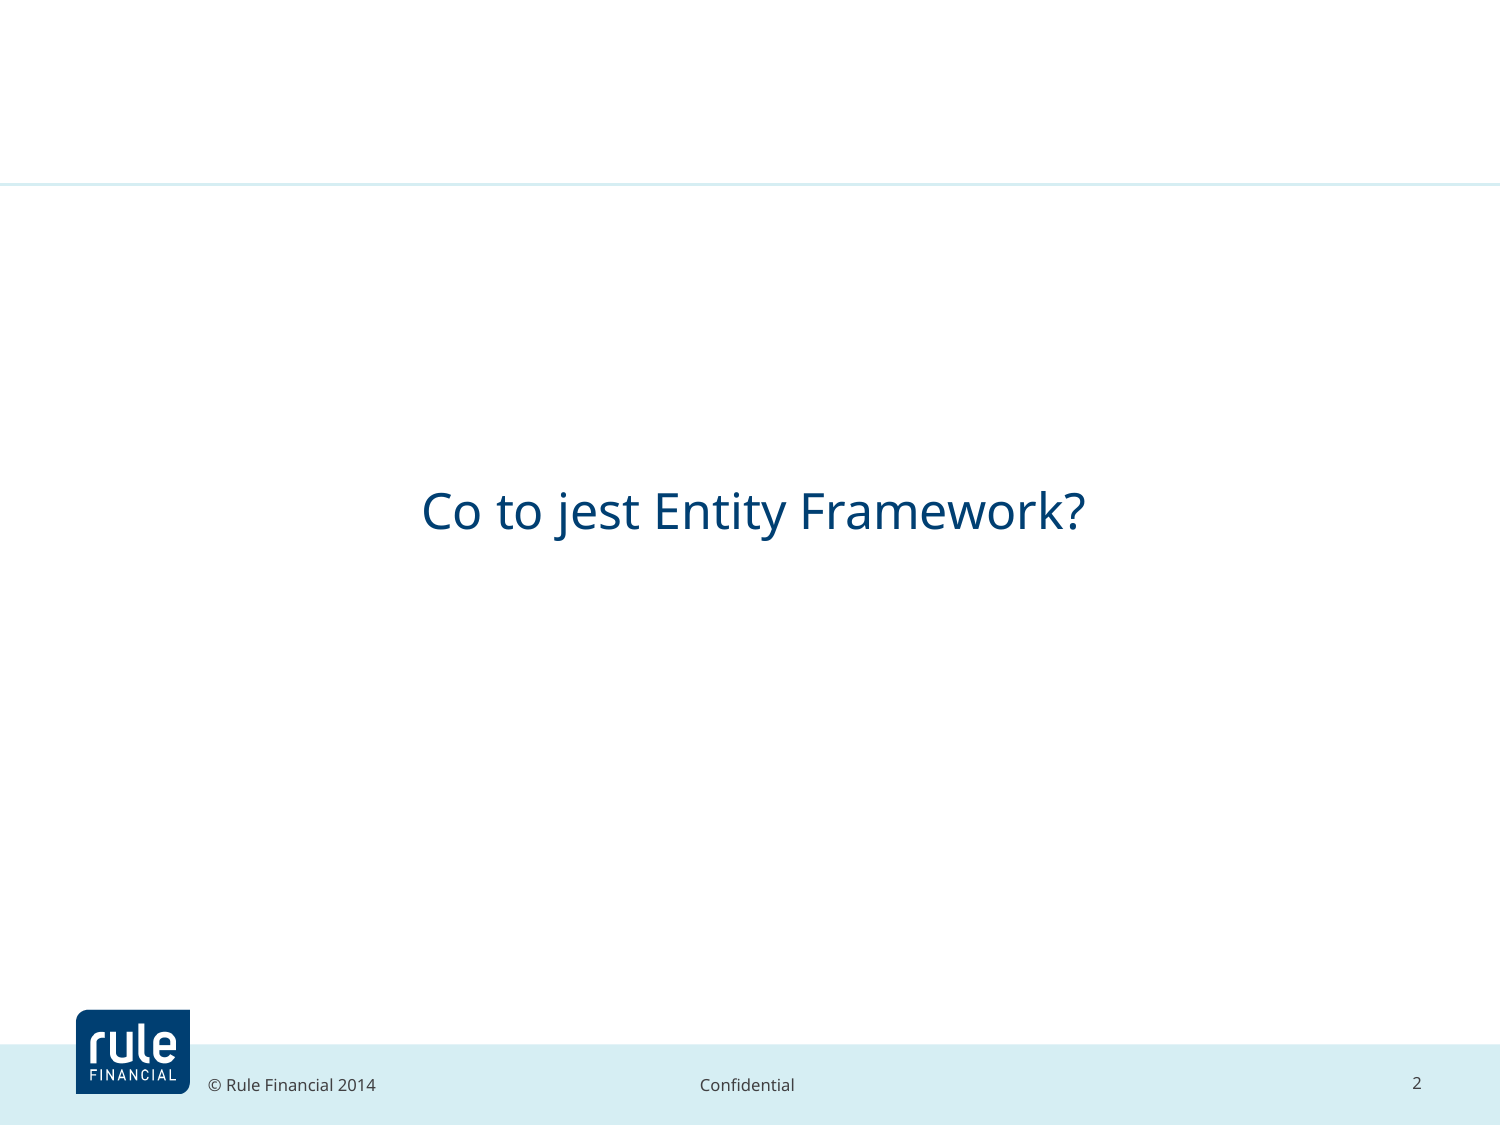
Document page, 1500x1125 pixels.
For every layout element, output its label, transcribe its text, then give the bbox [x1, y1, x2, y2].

picture [75, 1009, 218, 1094]
title Co to jest Entity Framework? [79, 479, 1429, 614]
